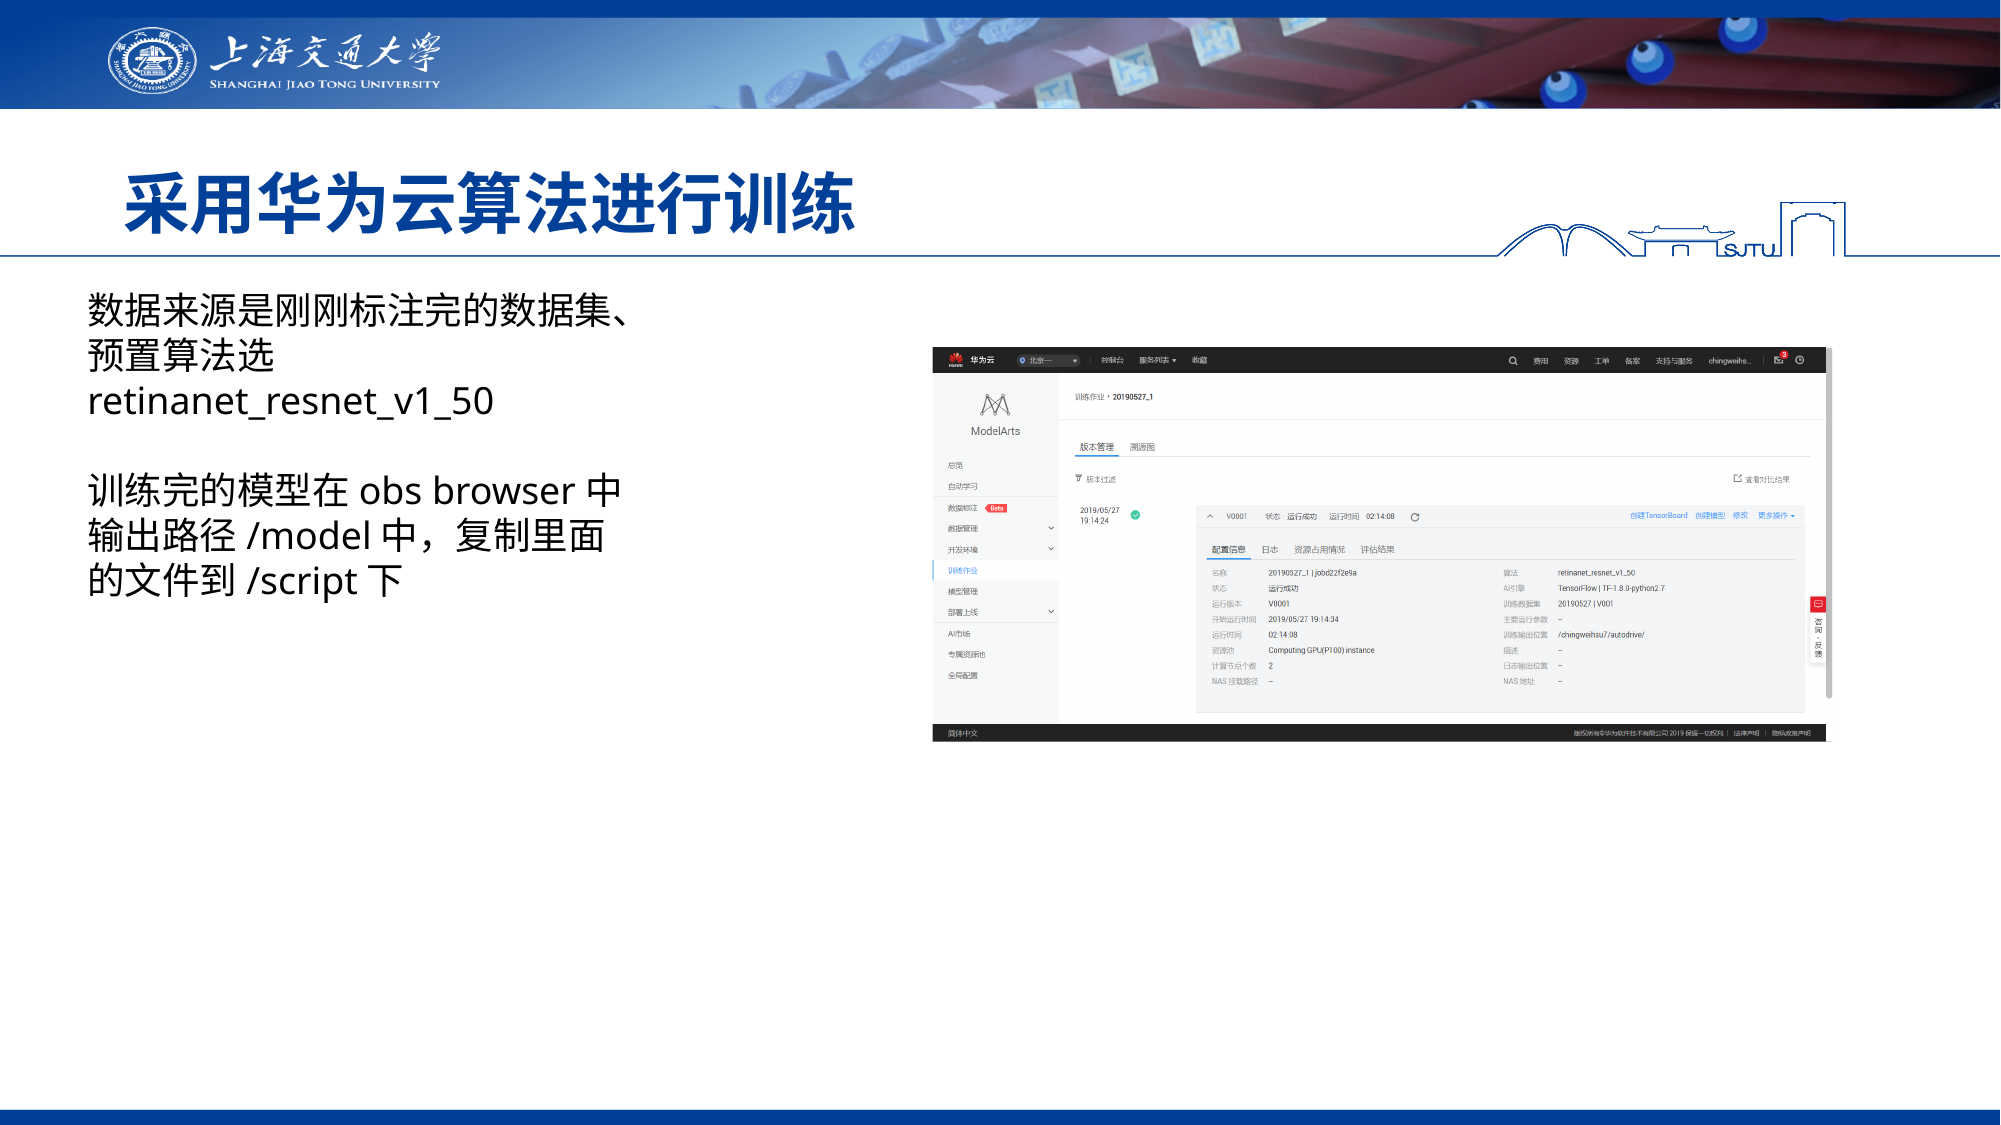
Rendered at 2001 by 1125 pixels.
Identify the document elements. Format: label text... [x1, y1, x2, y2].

title 采用华为云算法进行训练 [108, 159, 1940, 254]
text_box 数据来源是刚刚标注完的数据集、预置算法选retinanet_resnet_v1_50 训练完的模型在obs browser中输出路径/model中，复制里面的文件到/script下 [72, 279, 651, 655]
picture [0, 0, 2001, 109]
picture [932, 347, 1833, 742]
